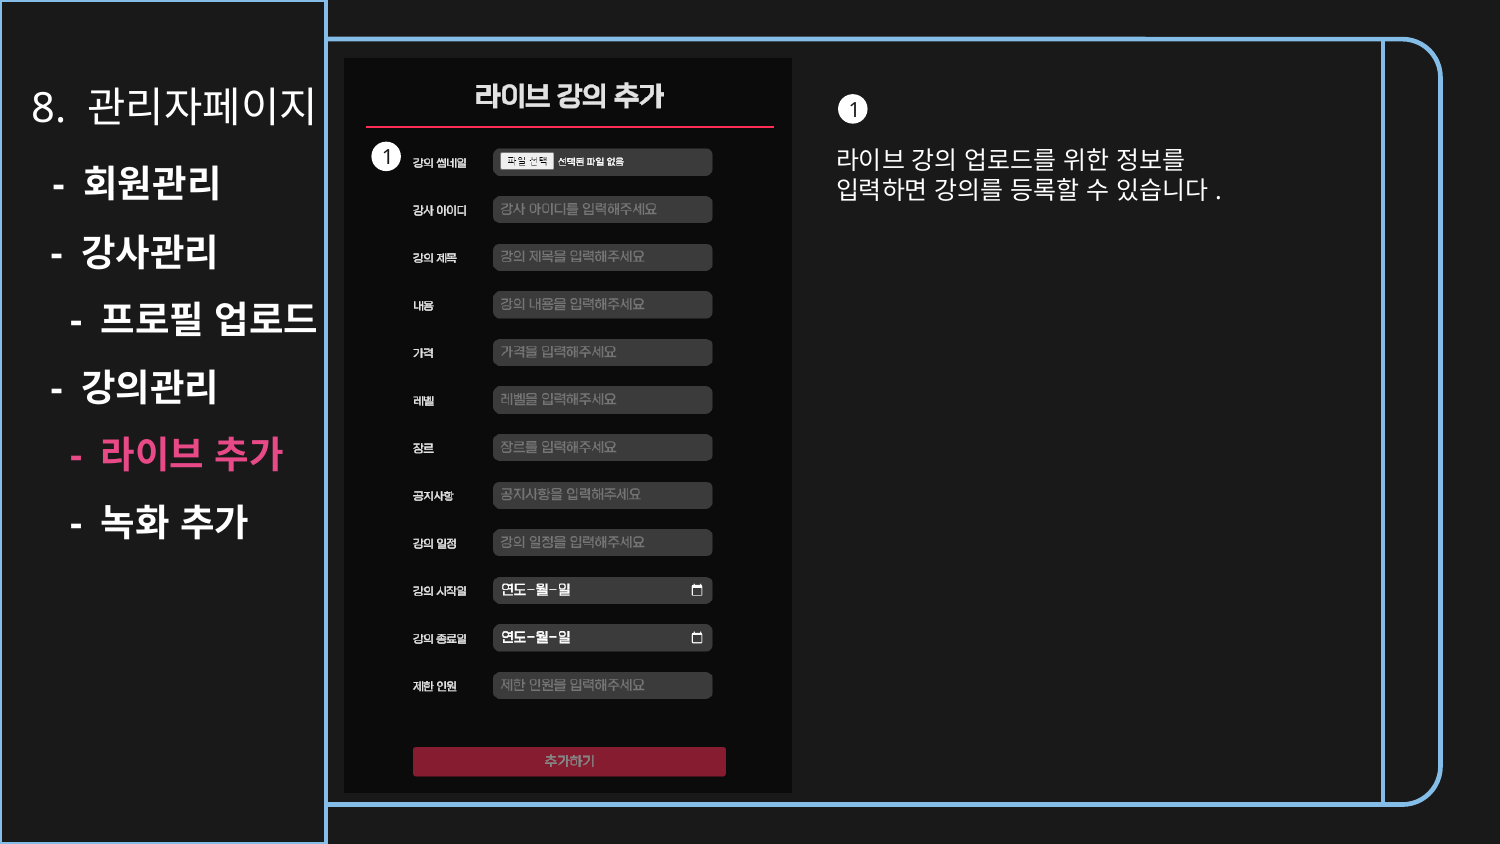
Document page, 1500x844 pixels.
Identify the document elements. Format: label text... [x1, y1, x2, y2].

text_box 라이브 강의 업로드를 위한 정보를 입력하면 강의를 등록할 수 있습니다. [821, 137, 1293, 213]
text_box 1 [835, 92, 870, 126]
picture [344, 57, 793, 793]
text_box [0, 0, 328, 844]
text_box 8. 관리자페이지 - 회원관리 - 강사관리 - 프로필 업로드 - 강의관리 - 라이브 추가 - 녹화 추가 [16, 48, 334, 552]
